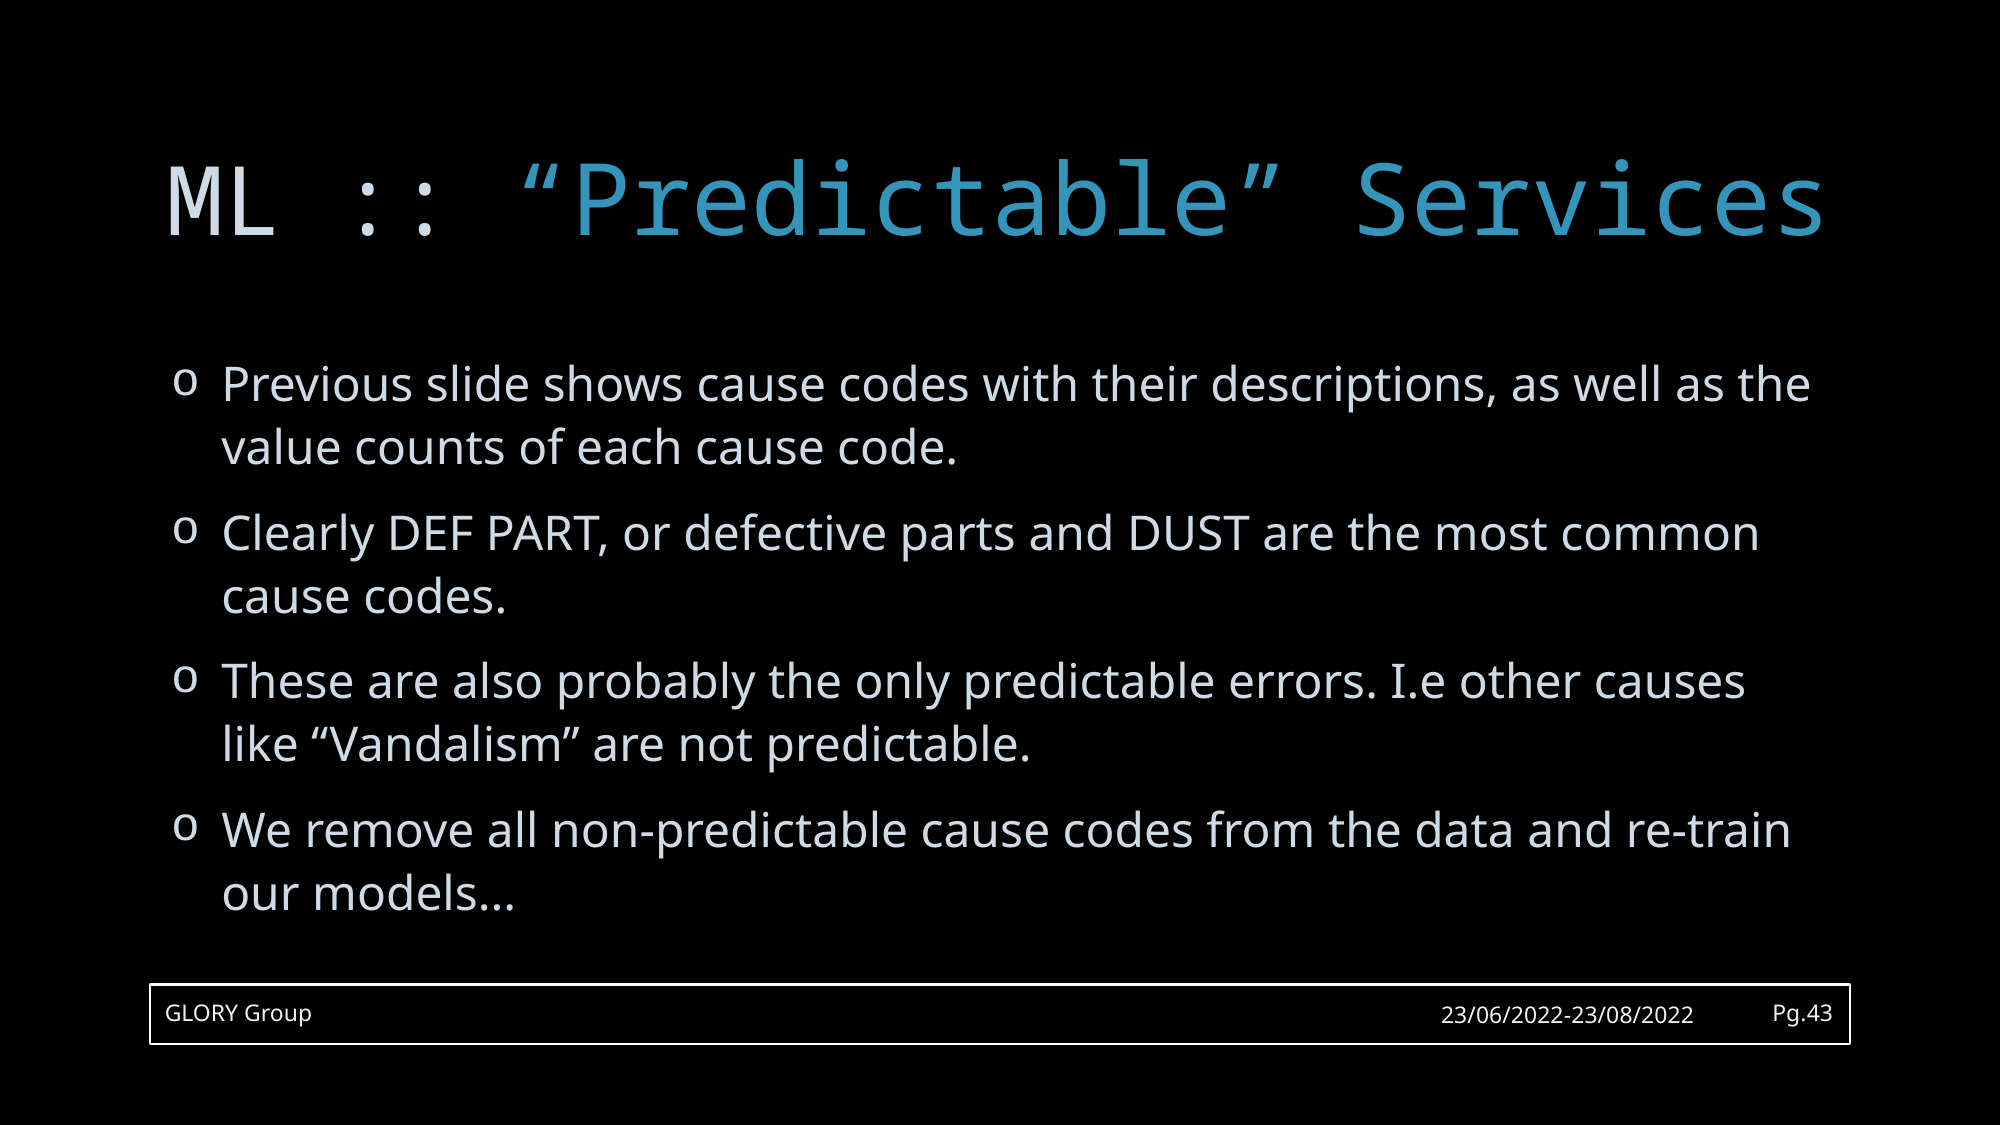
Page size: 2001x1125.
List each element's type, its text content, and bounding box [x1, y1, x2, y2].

footer GLORY Group [149, 984, 1245, 1045]
list Previous slide shows cause codes with their descriptions, as well as the value counts of each cause code. Clearly DEF PART, or defective parts and DUST are the most common cause codes. These are also probably the only predictable errors. I.e other causes like “Vandalism” are not predictable. We remove all non-predictable cause codes from the data and re-train our models... [149, 340, 1849, 950]
slide_number Pg.43 [1724, 984, 1849, 1045]
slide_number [1259, 984, 1710, 1045]
title ML :: “Predictable” Services [149, 99, 1849, 307]
